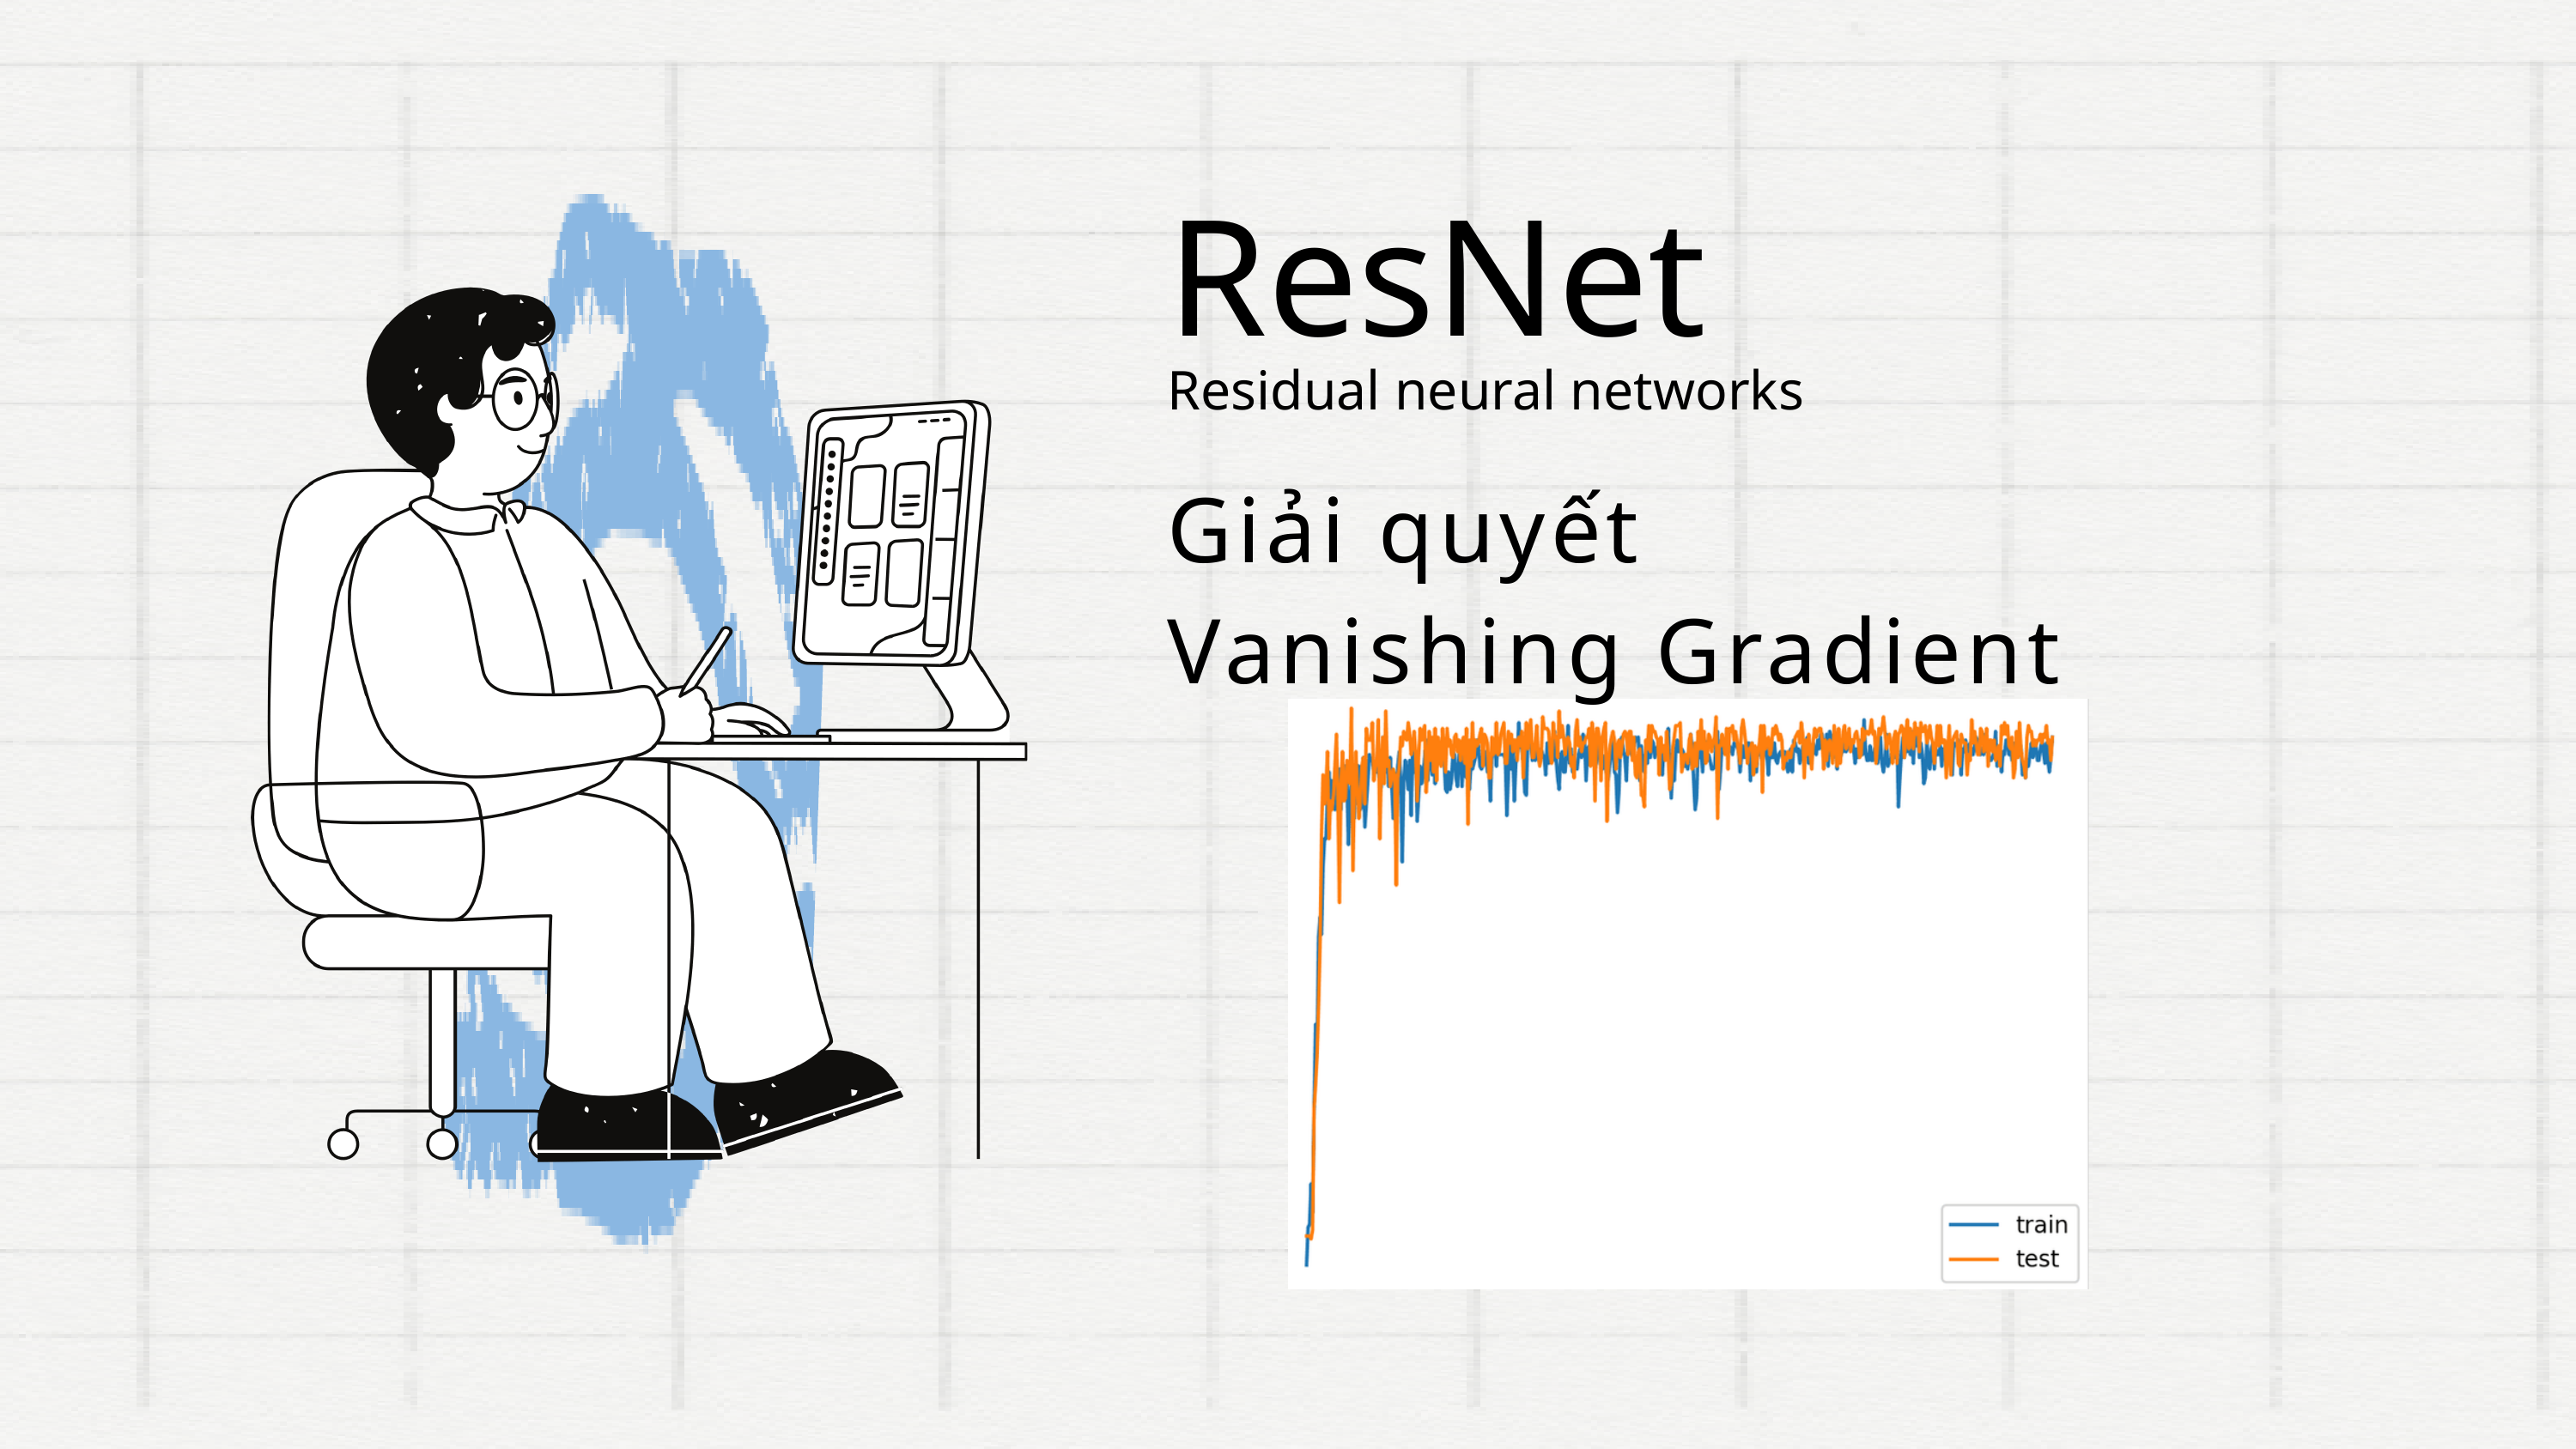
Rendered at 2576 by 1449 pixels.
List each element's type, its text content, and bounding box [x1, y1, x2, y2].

text_box [0, 0, 2576, 1449]
text_box [250, 287, 1028, 1162]
text_box [1287, 702, 2089, 1290]
text_box [471, 185, 840, 287]
text_box Giải quyết Vanishing Gradient [1167, 459, 2253, 702]
text_box [439, 1162, 806, 1264]
text_box ResNet Residual neural networks [1167, 212, 2301, 577]
